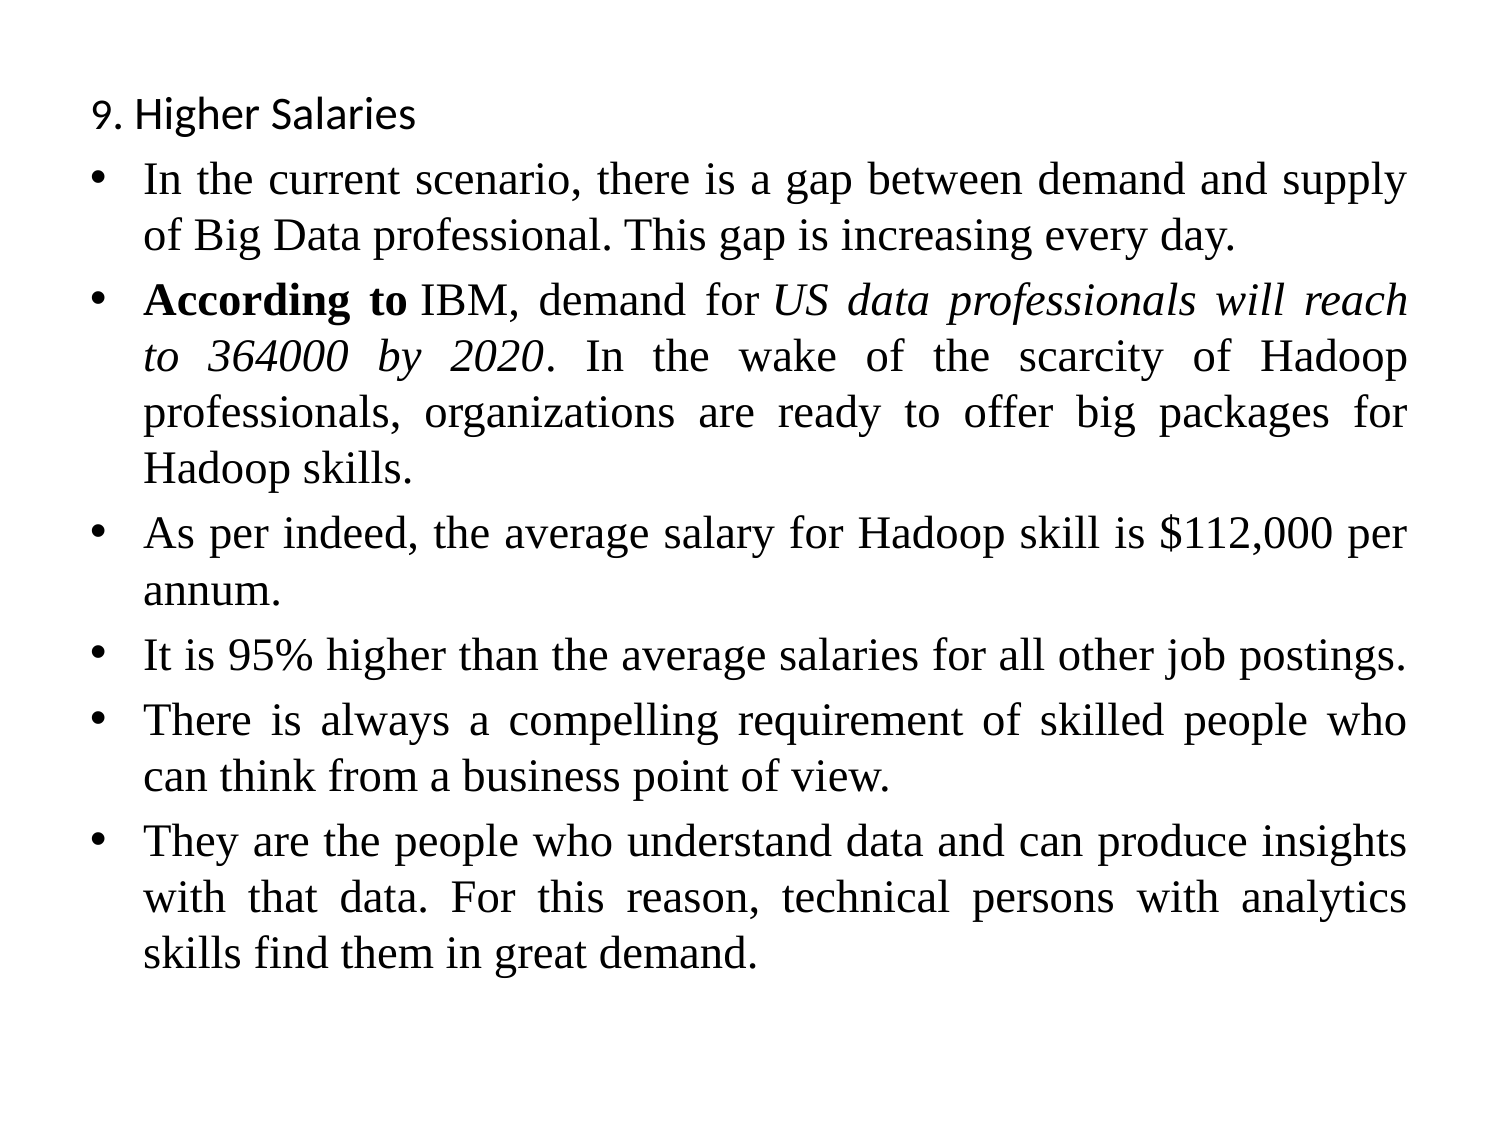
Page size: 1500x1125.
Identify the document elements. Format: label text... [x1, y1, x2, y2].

list 9. Higher Salaries In the current scenario, there is a gap between demand and supply of Big Data professional. This gap is increasing every day. According to IBM, demand for US data professionals will reach to 364000 by 2020. In the wake of the scarcity of Hadoop professionals, organizations are ready to offer big packages for Hadoop skills. As per indeed, the average salary for Hadoop skill is $112,000 per annum. It is 95% higher than the average salaries for all other job postings. There is always a compelling requirement of skilled people who can think from a business point of view. They are the people who understand data and can produce insights with that data. For this reason, technical persons with analytics skills find them in great demand. [75, 75, 1425, 1005]
